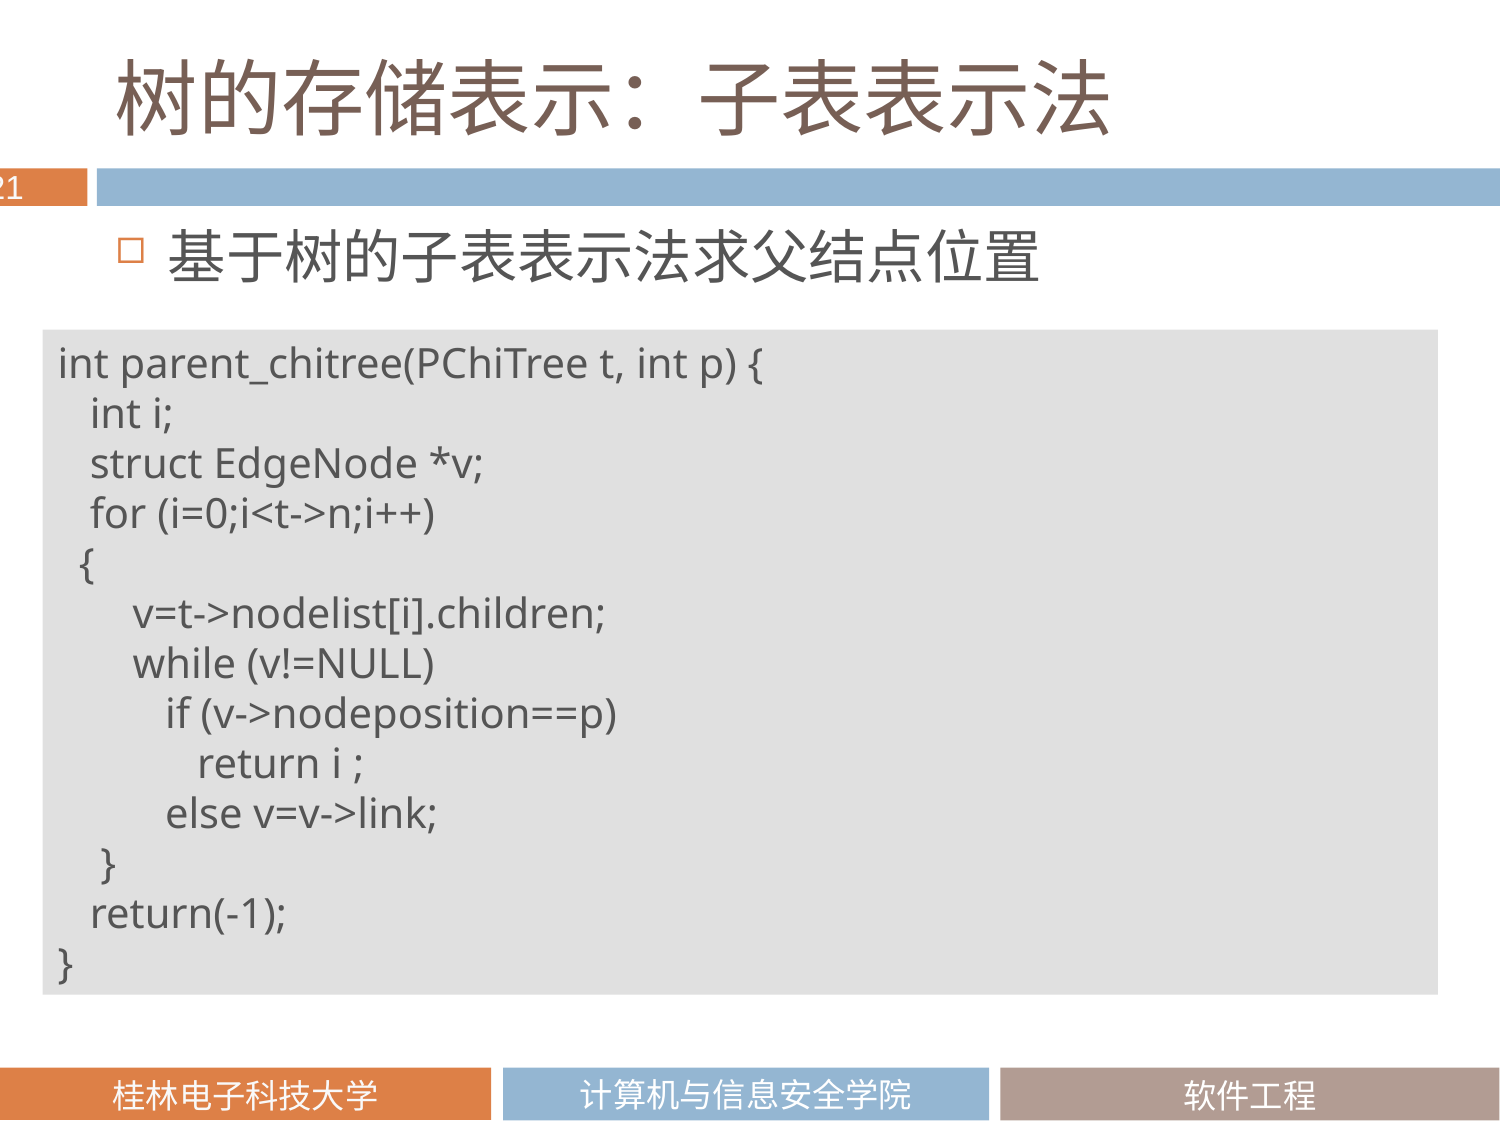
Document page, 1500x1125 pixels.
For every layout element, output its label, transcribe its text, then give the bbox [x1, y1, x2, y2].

text_box int parent_chitree(PChiTree t, int p) { int i; struct EdgeNode *v; for (i=0;i<t->n;i++) { v=t->nodelist[i].children; while (v!=NULL) if (v->nodeposition==p) return i ; else v=v->link; } return(-1); } [42, 329, 1438, 995]
title 树的存储表示：子表表示法 [99, 37, 1438, 155]
list 基于树的子表表示法求父结点位置 [100, 219, 1439, 401]
